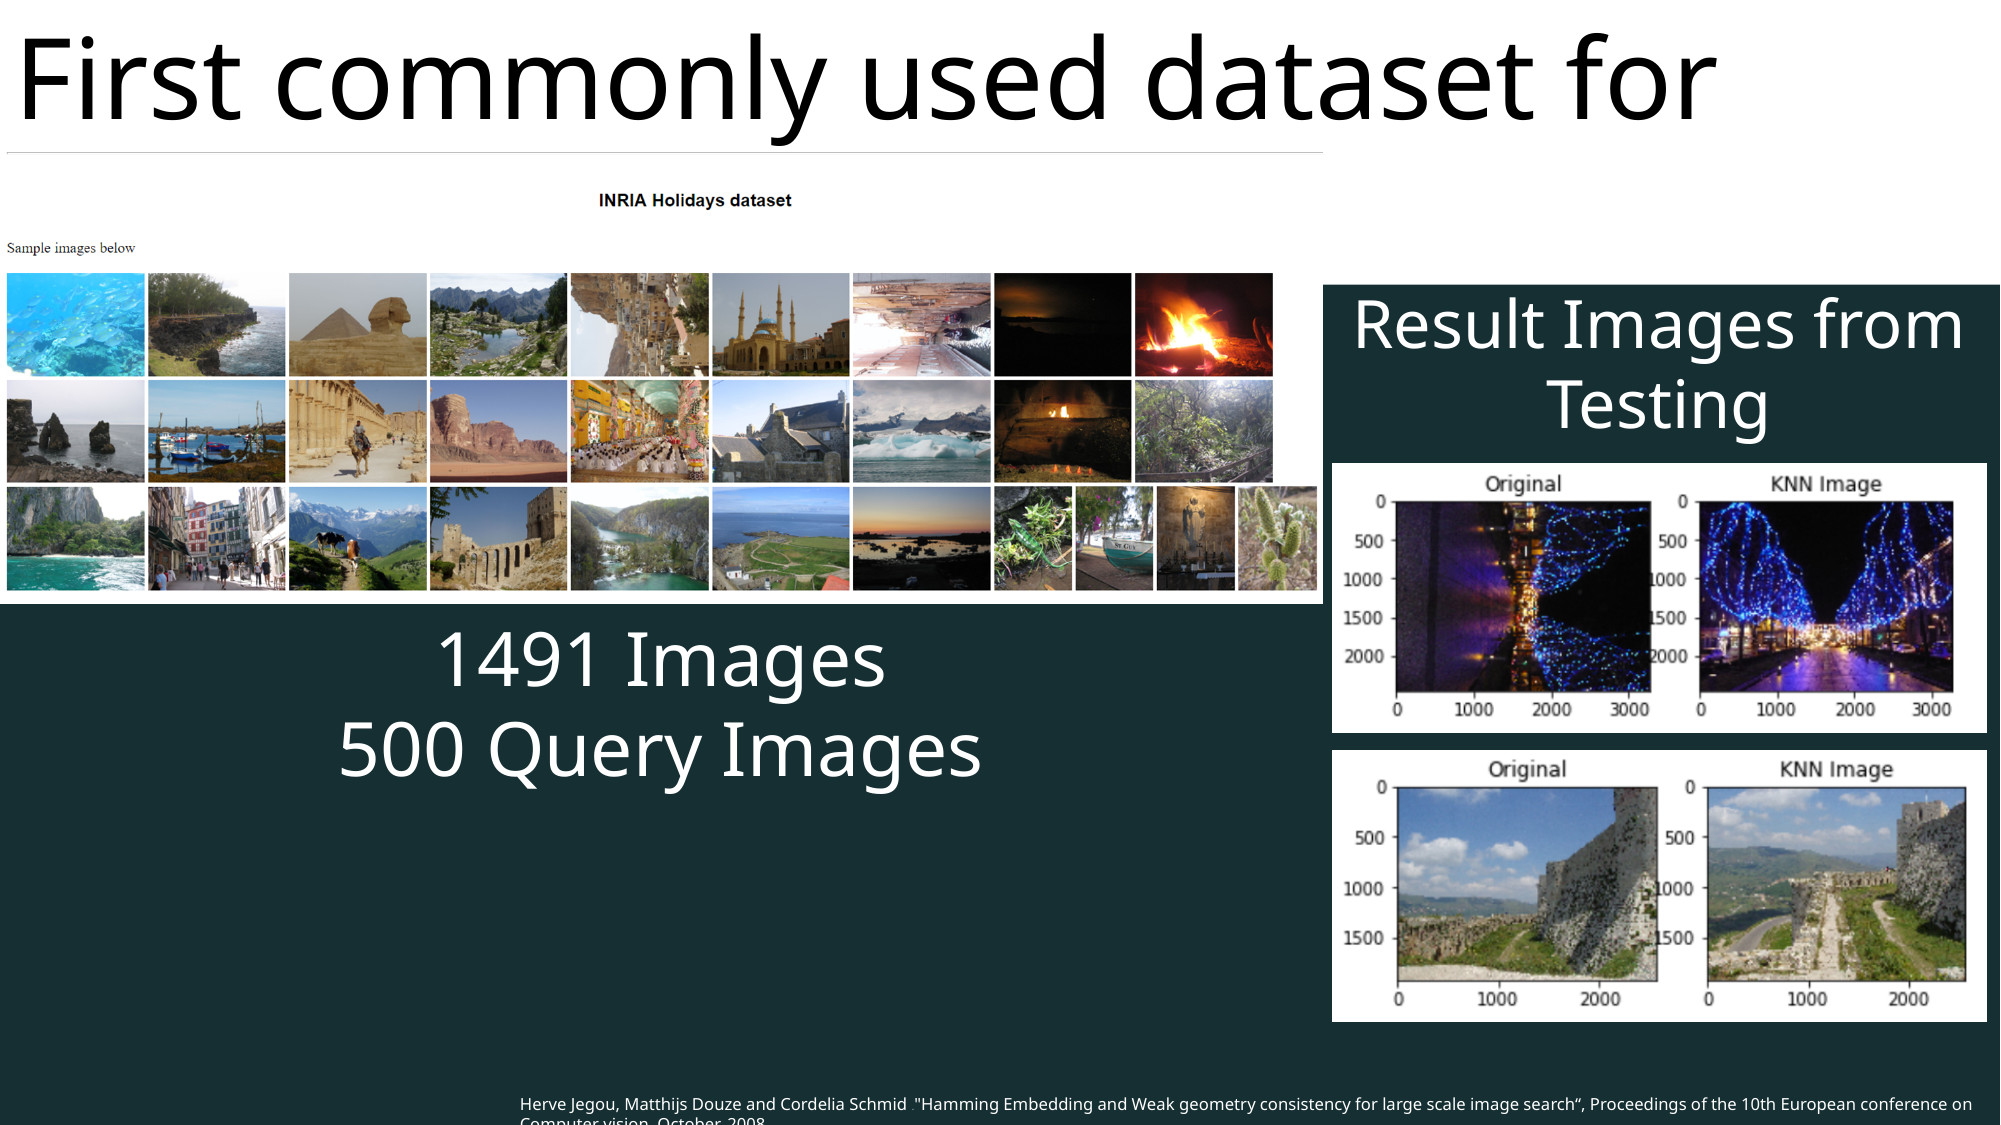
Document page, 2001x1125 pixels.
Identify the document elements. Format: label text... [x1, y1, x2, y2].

picture [1332, 749, 1987, 1022]
text_box Result Images from Testing [1332, 274, 1987, 449]
text_box First commonly used dataset for testing. [0, 0, 2000, 285]
picture [0, 146, 1323, 605]
picture [1332, 463, 1987, 733]
text_box Herve Jegou, Matthijs Douze and Cordelia Schmid m "Hamming Embedding and Weak geometry consistency for large scale image search“, Proceedings of the 10th European conference on Computer vision, October, 2008 [505, 1085, 2000, 1125]
text_box 1491 Images 500 Query Images [0, 605, 1323, 799]
